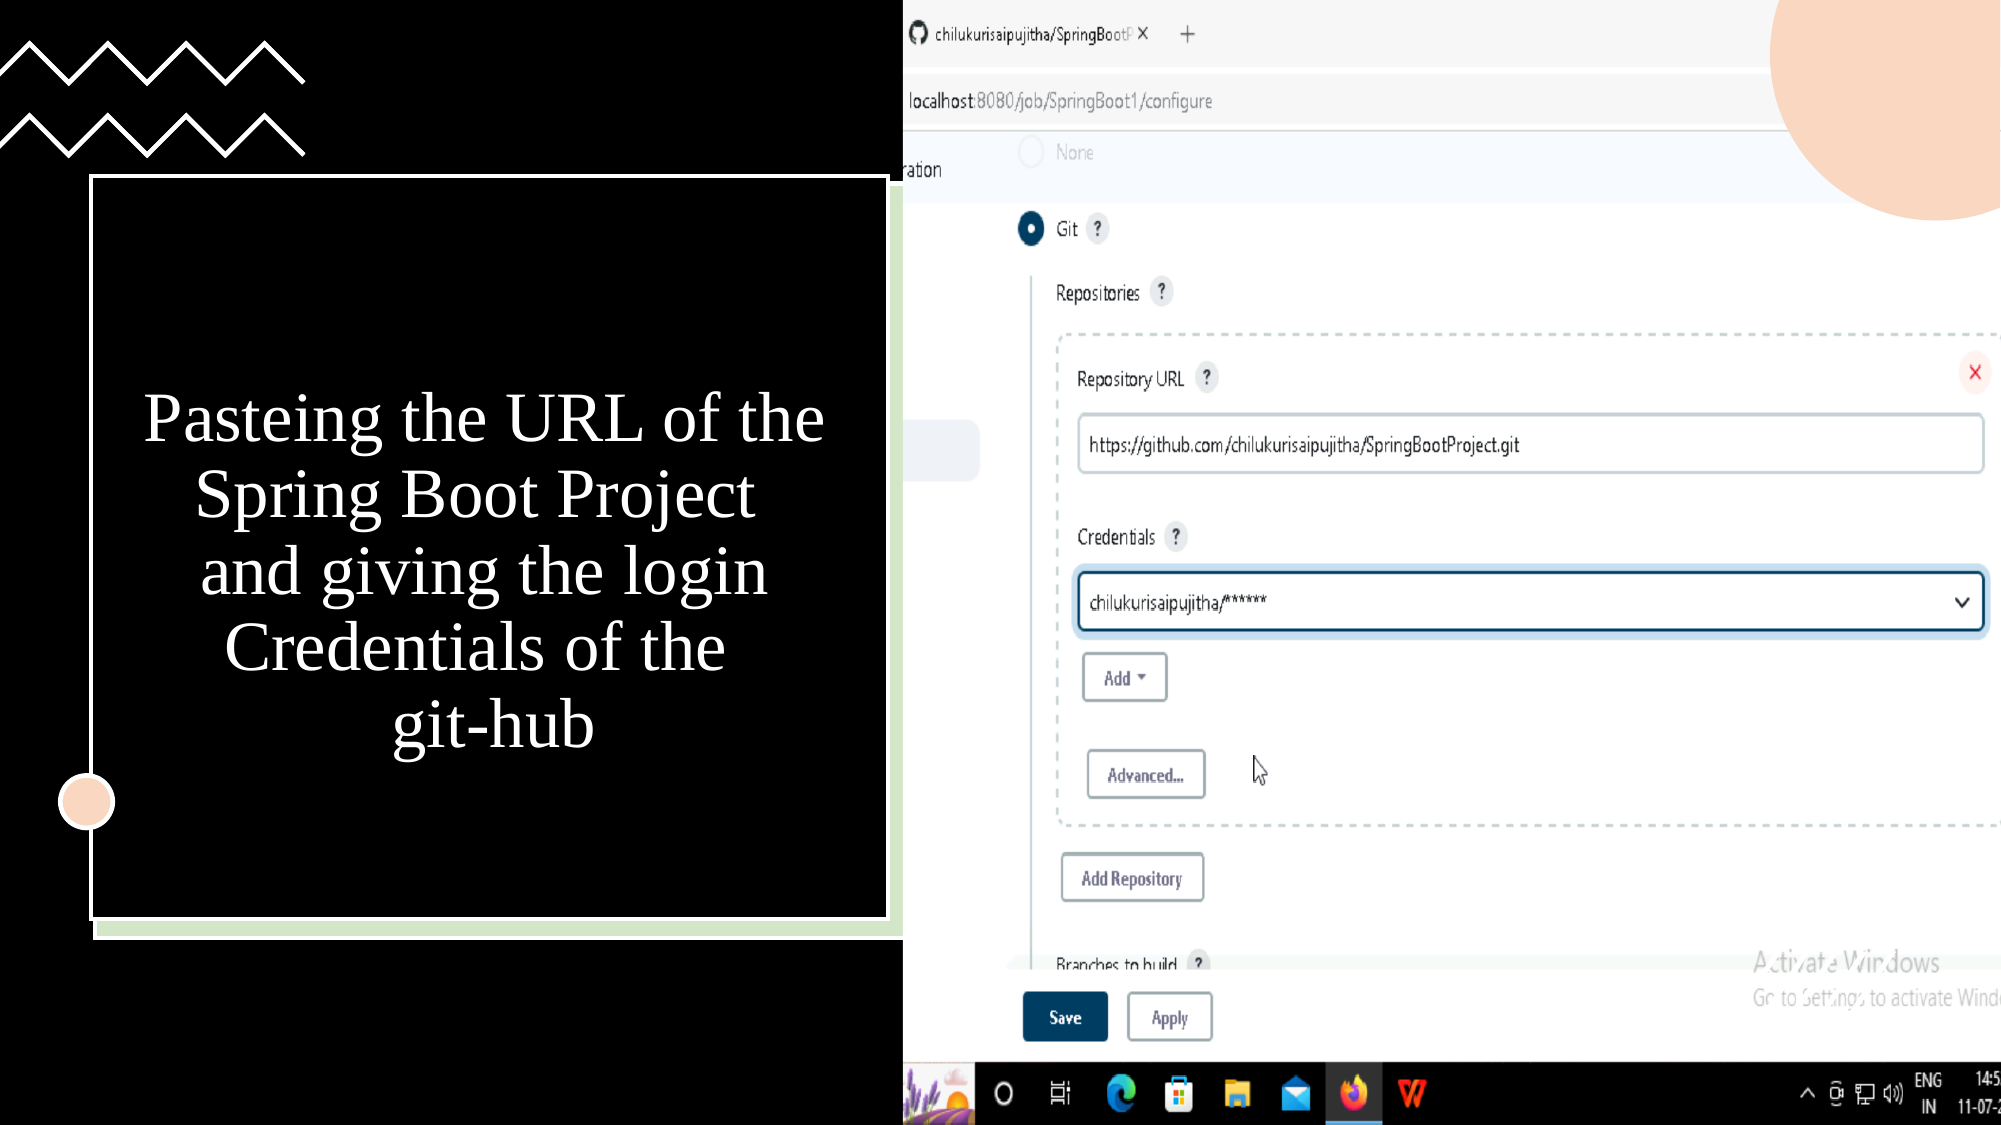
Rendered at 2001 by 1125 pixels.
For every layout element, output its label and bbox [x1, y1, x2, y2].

picture [902, 0, 2001, 1125]
text_box [1723, 951, 1897, 1029]
text_box [90, 175, 889, 775]
text_box [0, 0, 902, 1125]
text_box [59, 774, 94, 829]
text_box [90, 829, 94, 920]
text_box [0, 40, 306, 159]
text_box [94, 183, 902, 938]
